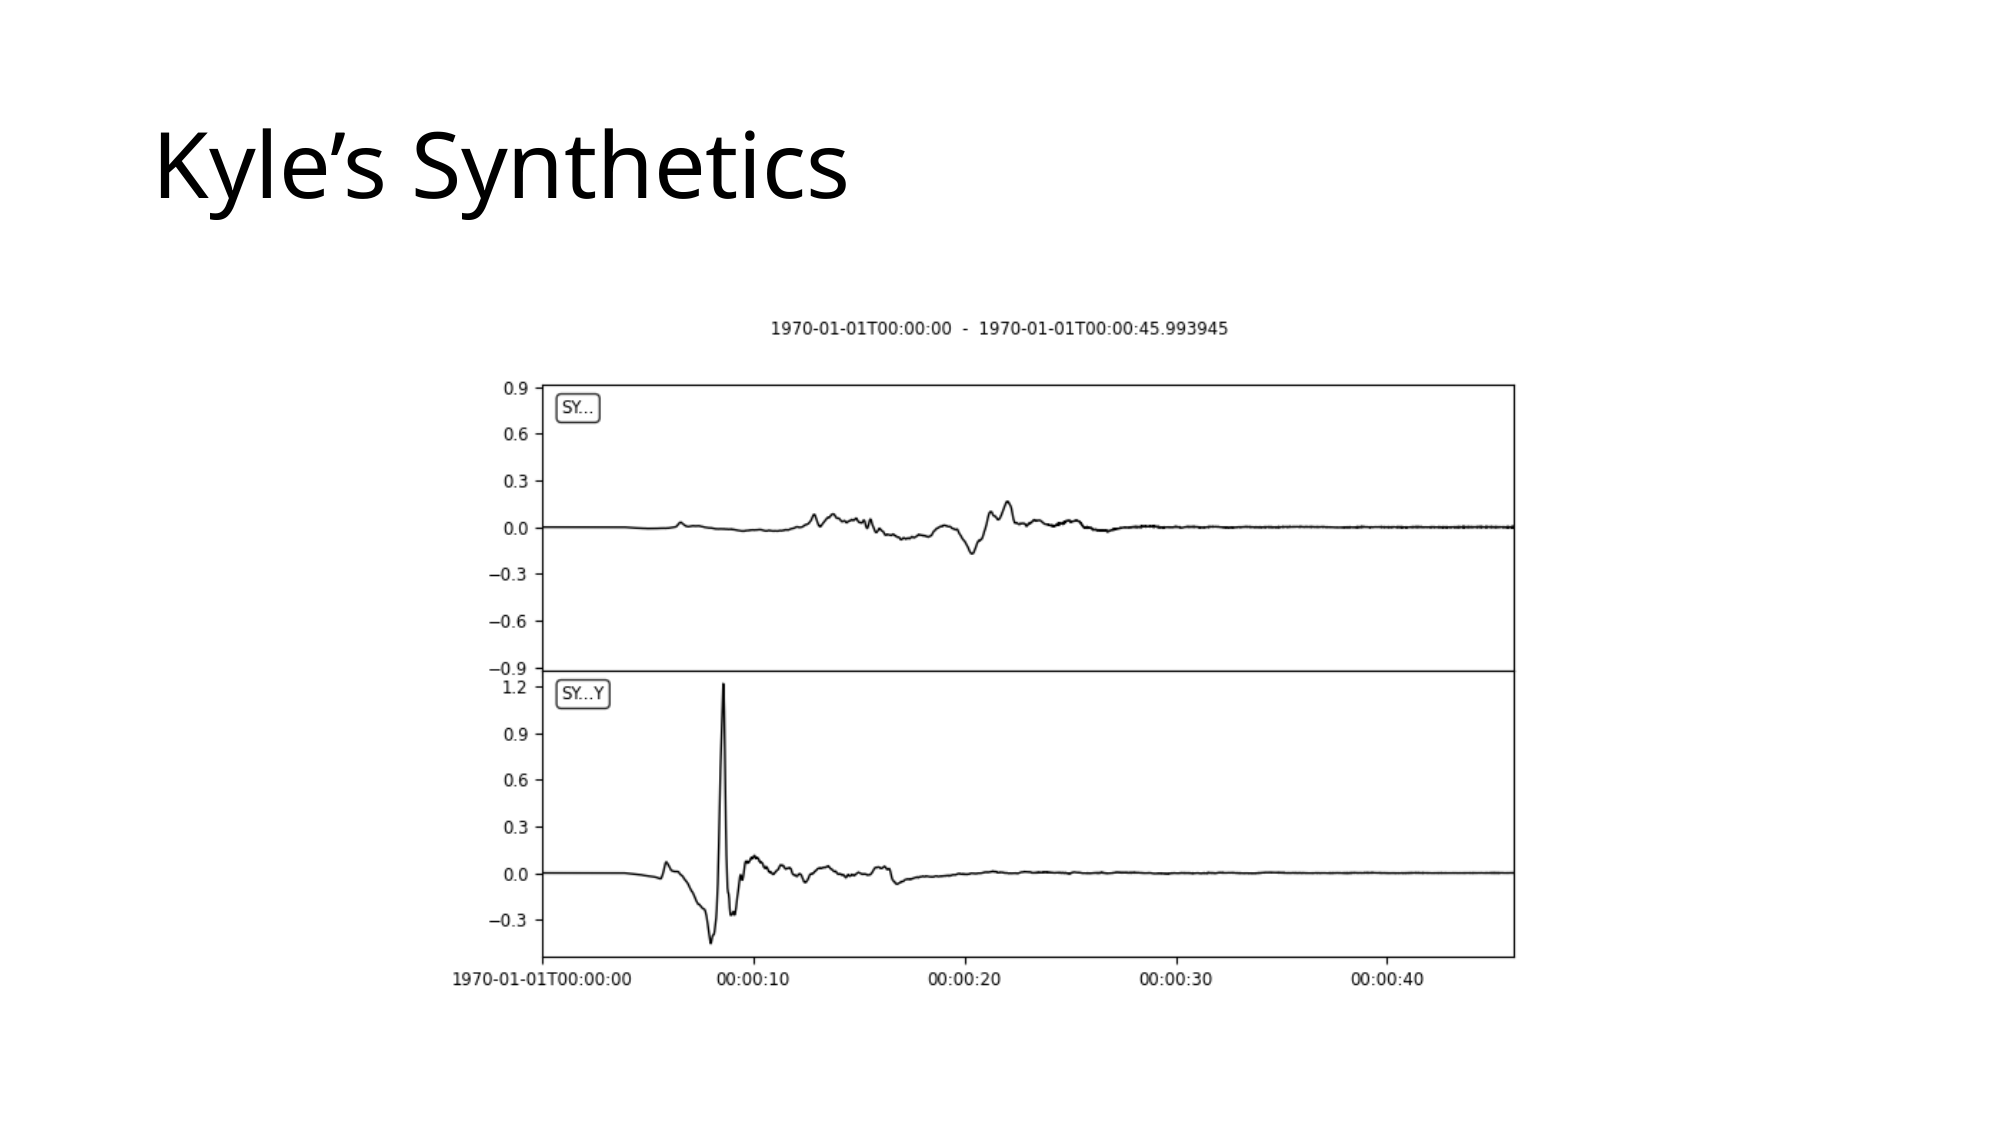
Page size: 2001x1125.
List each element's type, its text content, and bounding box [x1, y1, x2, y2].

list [428, 299, 1572, 1014]
title Kyle’s Synthetics [137, 59, 1863, 278]
